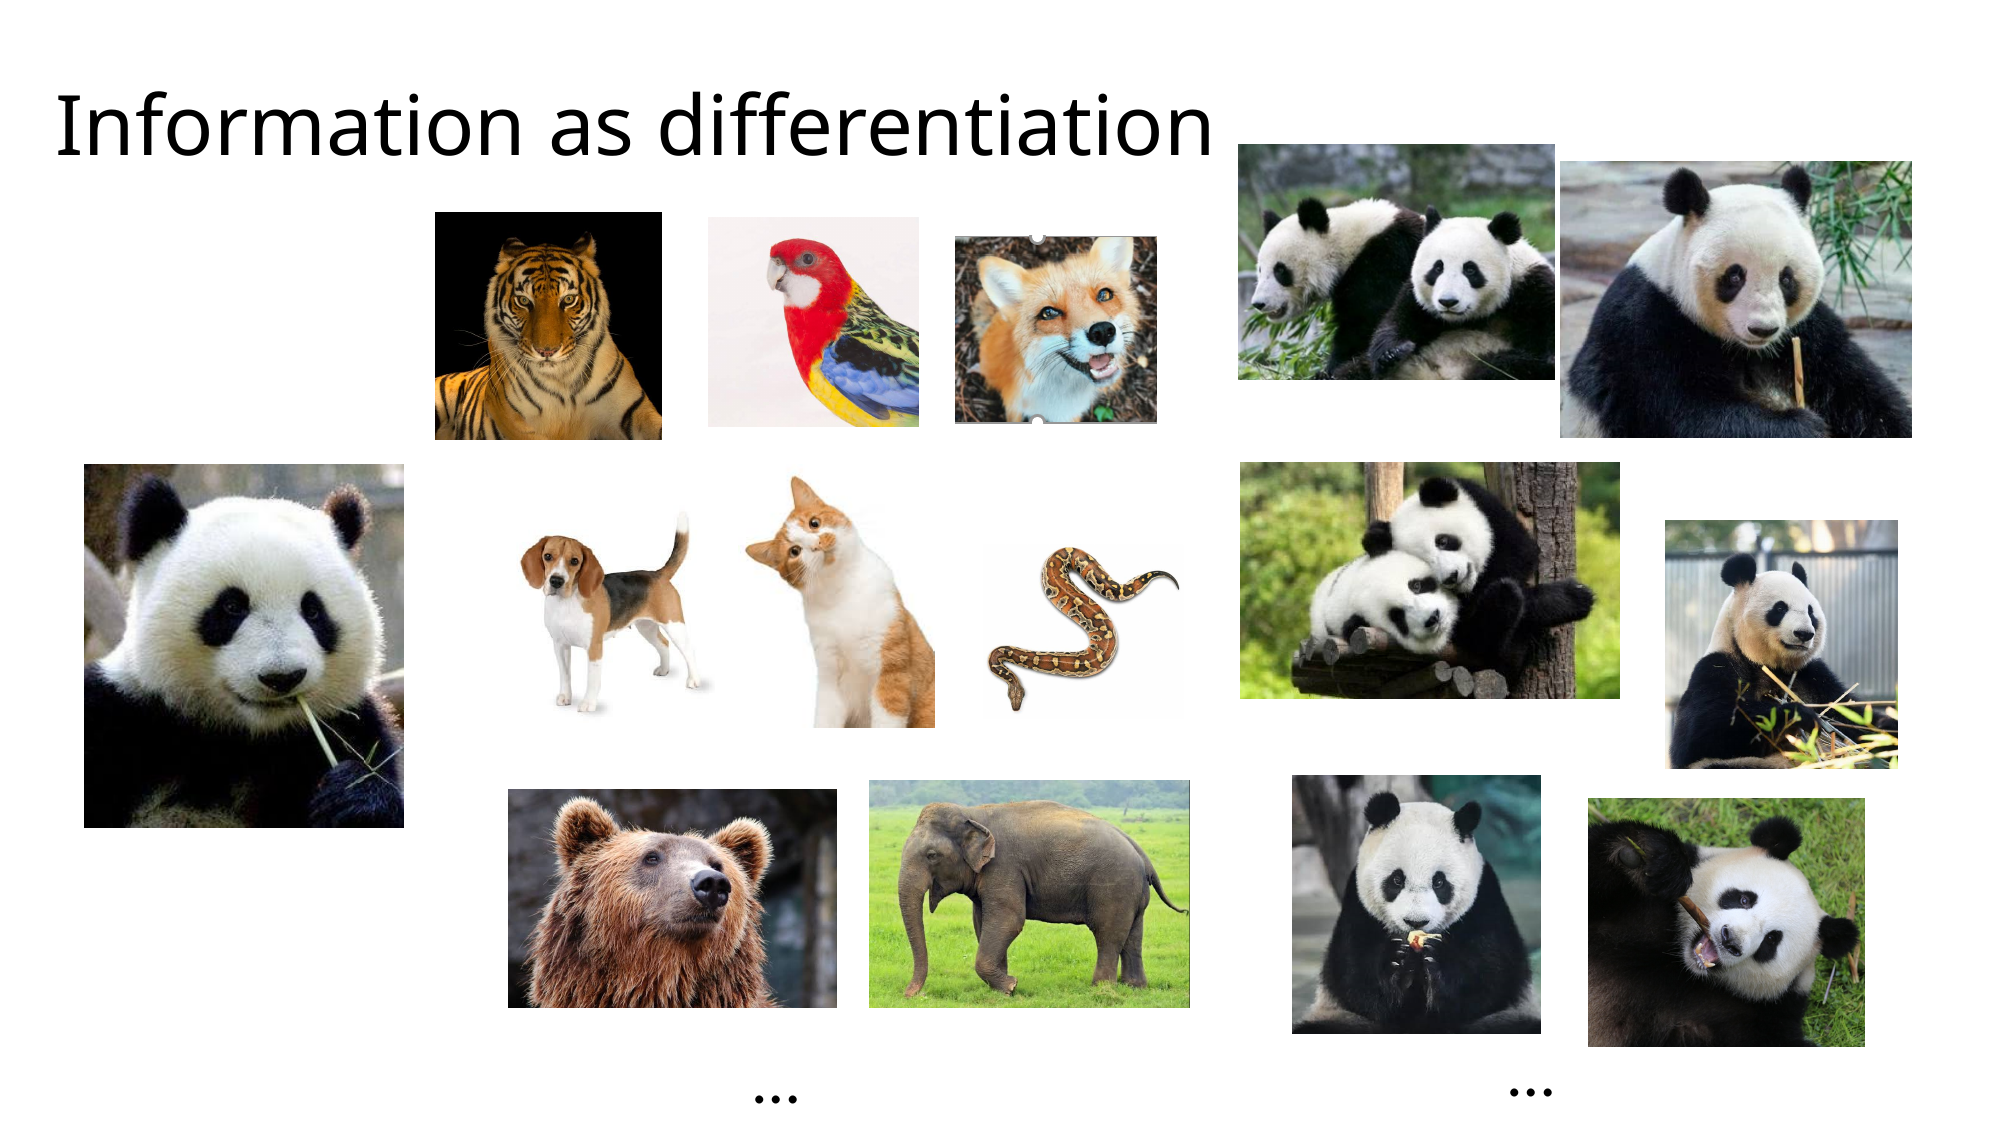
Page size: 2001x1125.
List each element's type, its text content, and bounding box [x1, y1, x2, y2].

picture [84, 464, 404, 828]
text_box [1238, 144, 1912, 1119]
title Information as differentiation [40, 19, 1766, 237]
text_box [435, 212, 1190, 1125]
